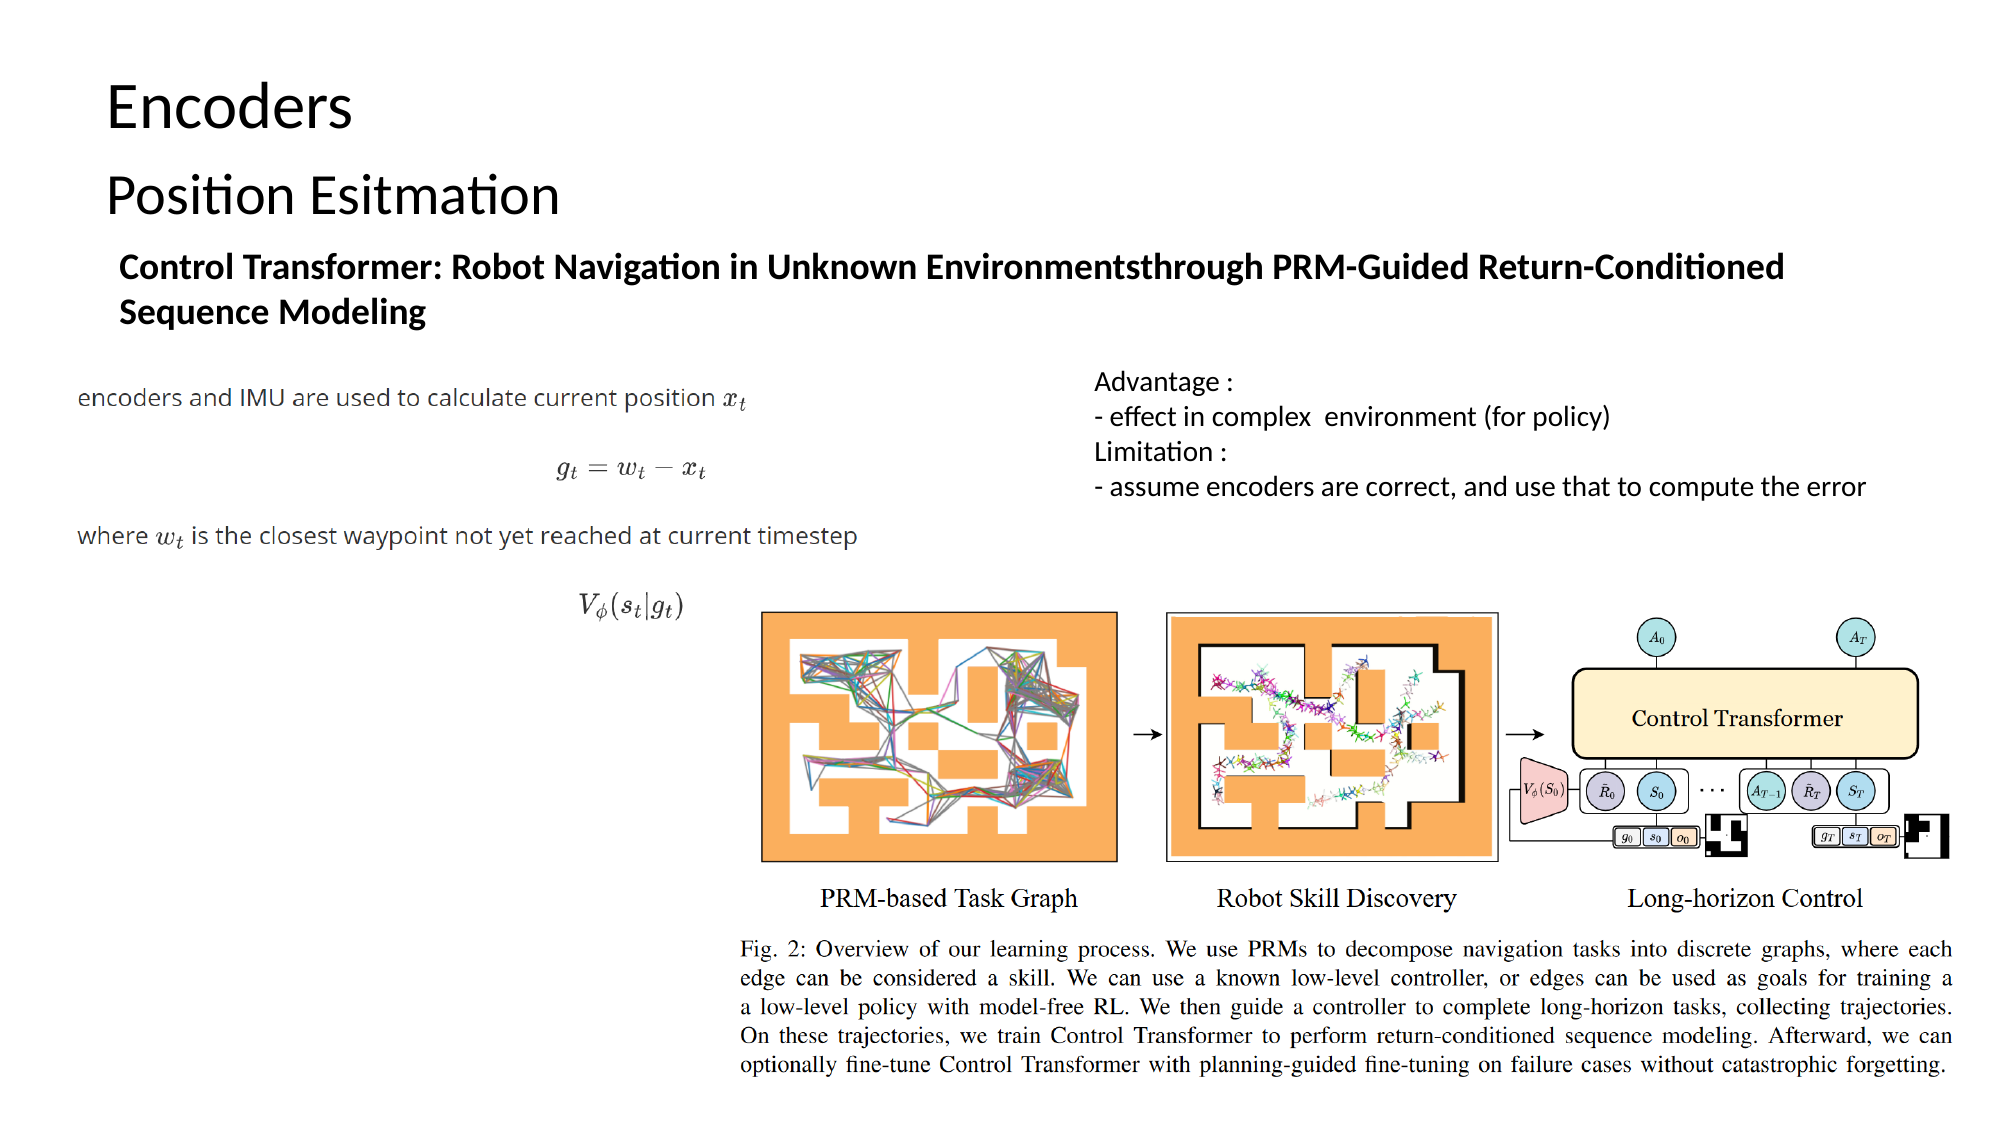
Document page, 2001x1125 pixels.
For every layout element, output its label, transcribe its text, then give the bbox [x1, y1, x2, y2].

picture [67, 373, 1974, 1104]
text_box Position Esitmation [92, 149, 875, 234]
text_box Advantage : - effect in complex environment (for policy) Limitation : - assume encoders are correct, and use that to compute the error [1079, 354, 1886, 510]
text_box Control Transformer: Robot Navigation in Unknown Environmentsthrough PRM-Guided Return-Conditioned Sequence Modeling [104, 234, 1864, 340]
text_box Encoders [92, 54, 538, 149]
